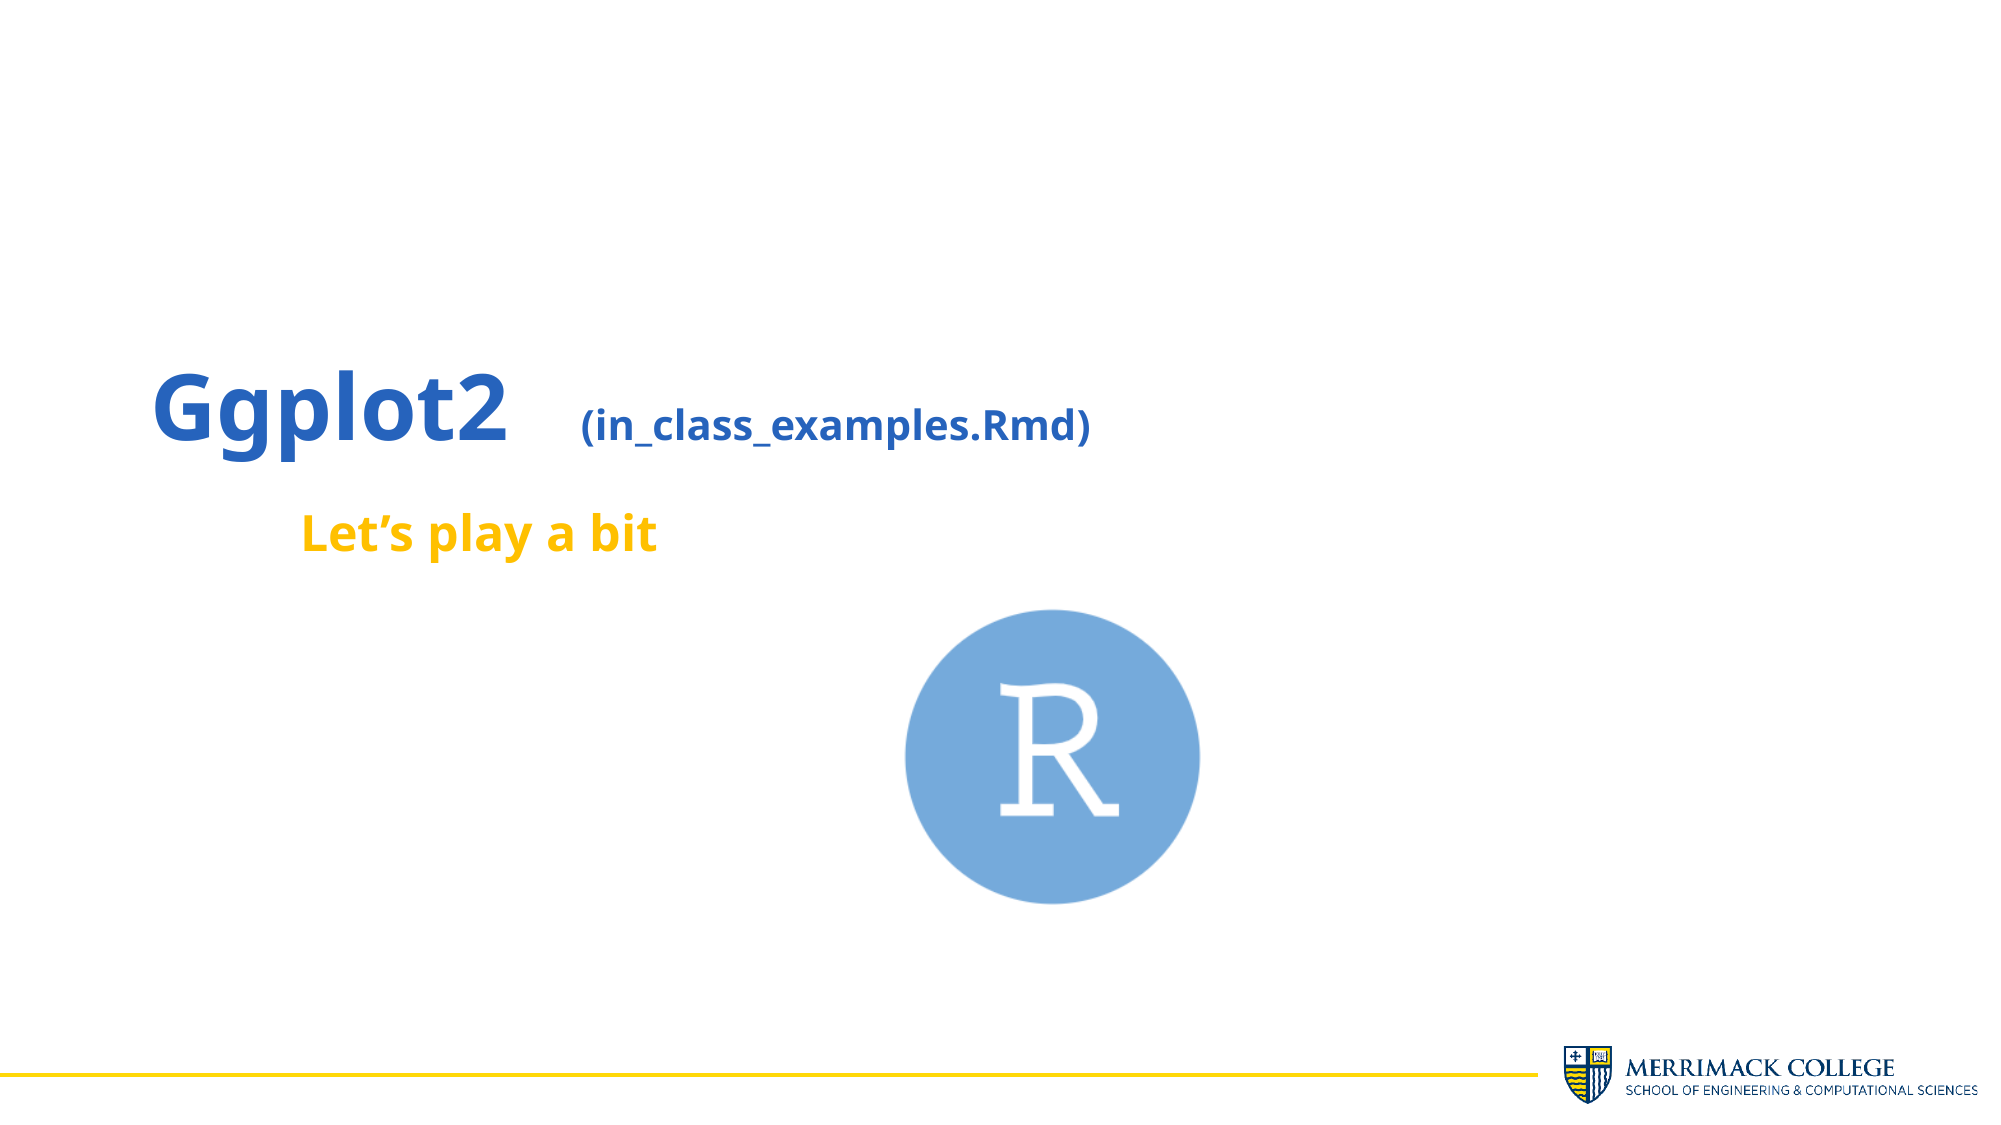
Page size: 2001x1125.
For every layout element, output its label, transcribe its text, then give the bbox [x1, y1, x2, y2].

picture [1562, 1044, 1978, 1105]
picture [865, 562, 1266, 956]
text_box Let’s play a bit [300, 501, 1700, 562]
text_box Ggplot2 (in_class_examples.Rmd) [150, 348, 1850, 460]
